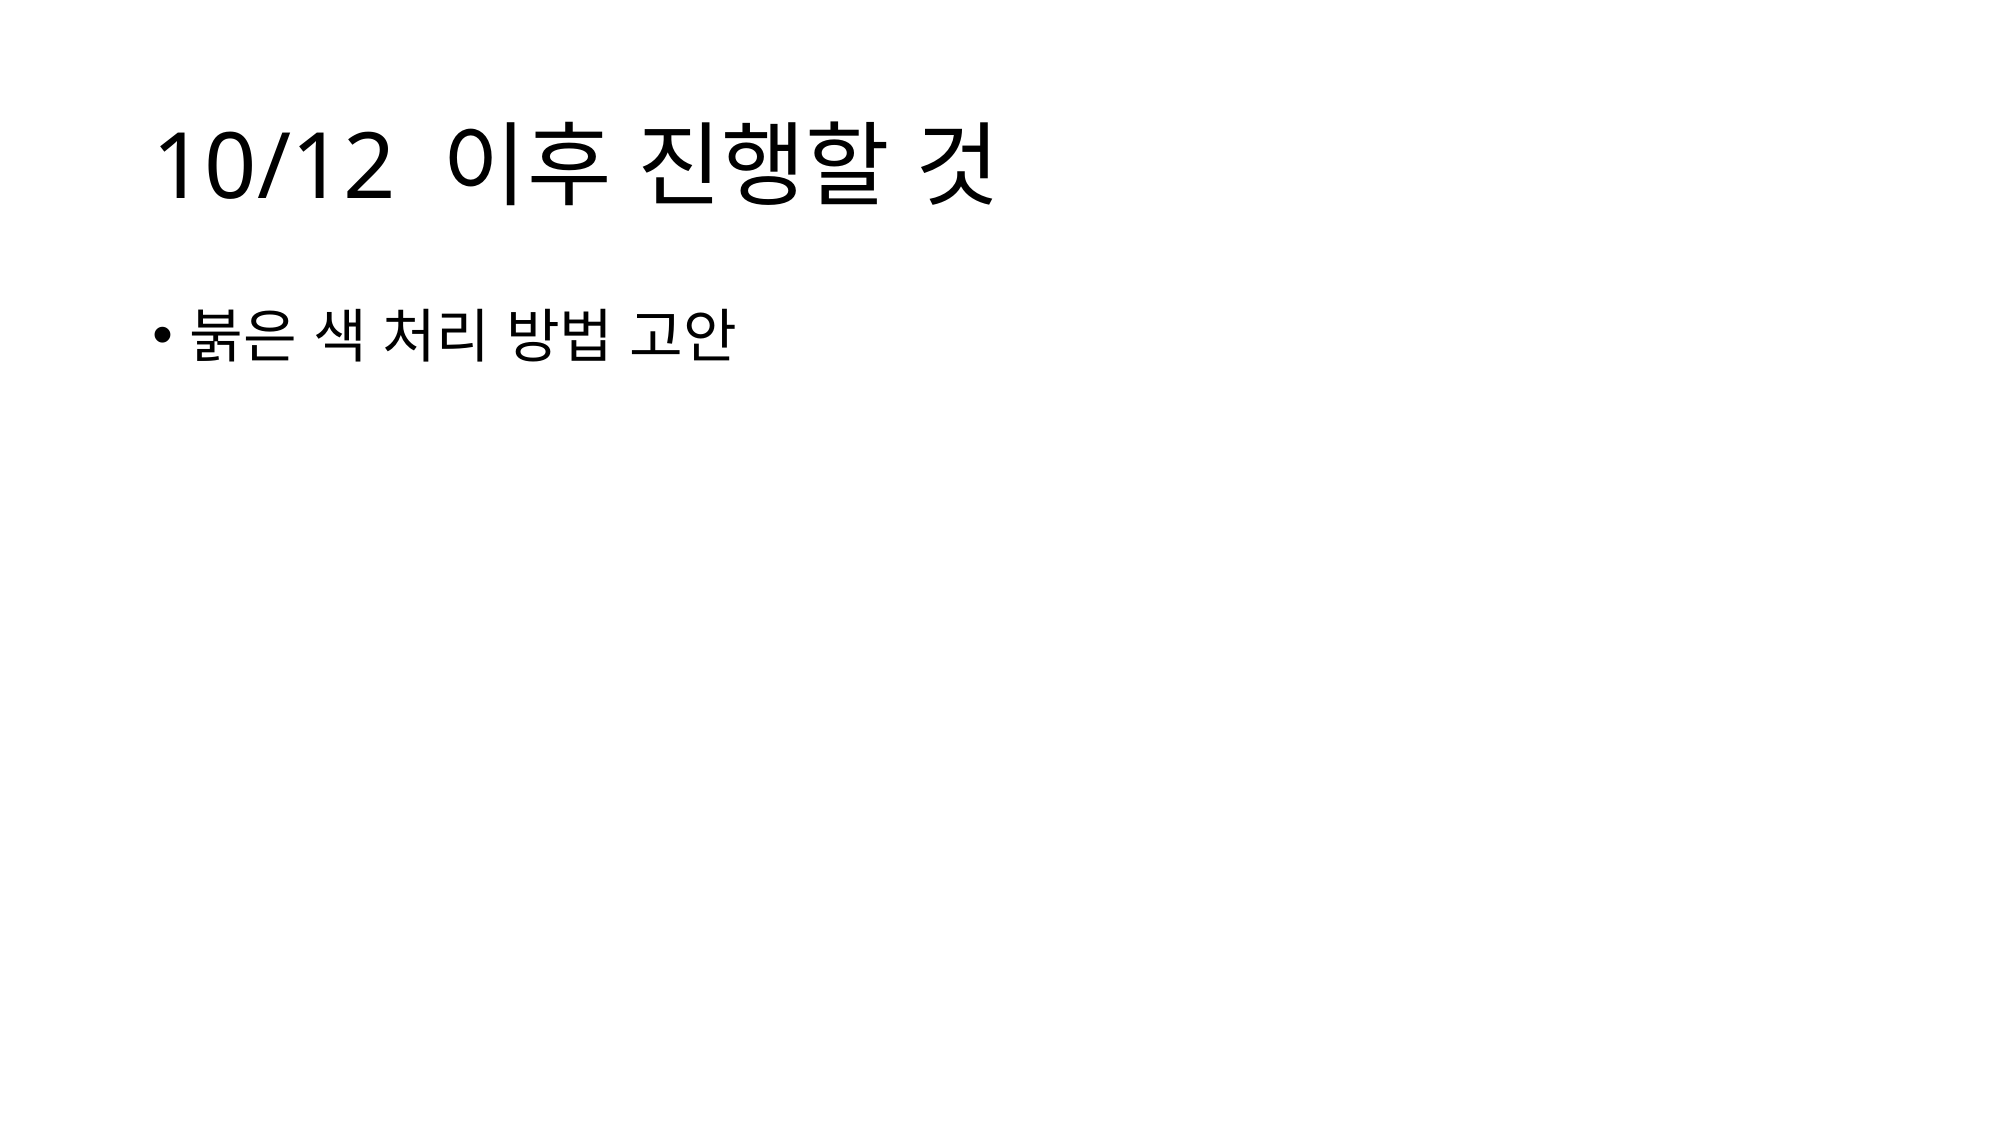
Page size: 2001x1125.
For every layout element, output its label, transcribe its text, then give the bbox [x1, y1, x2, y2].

title 10/12 이후 진행할 것 [137, 59, 1863, 278]
list 붉은 색 처리 방법 고안 [137, 299, 1863, 1014]
